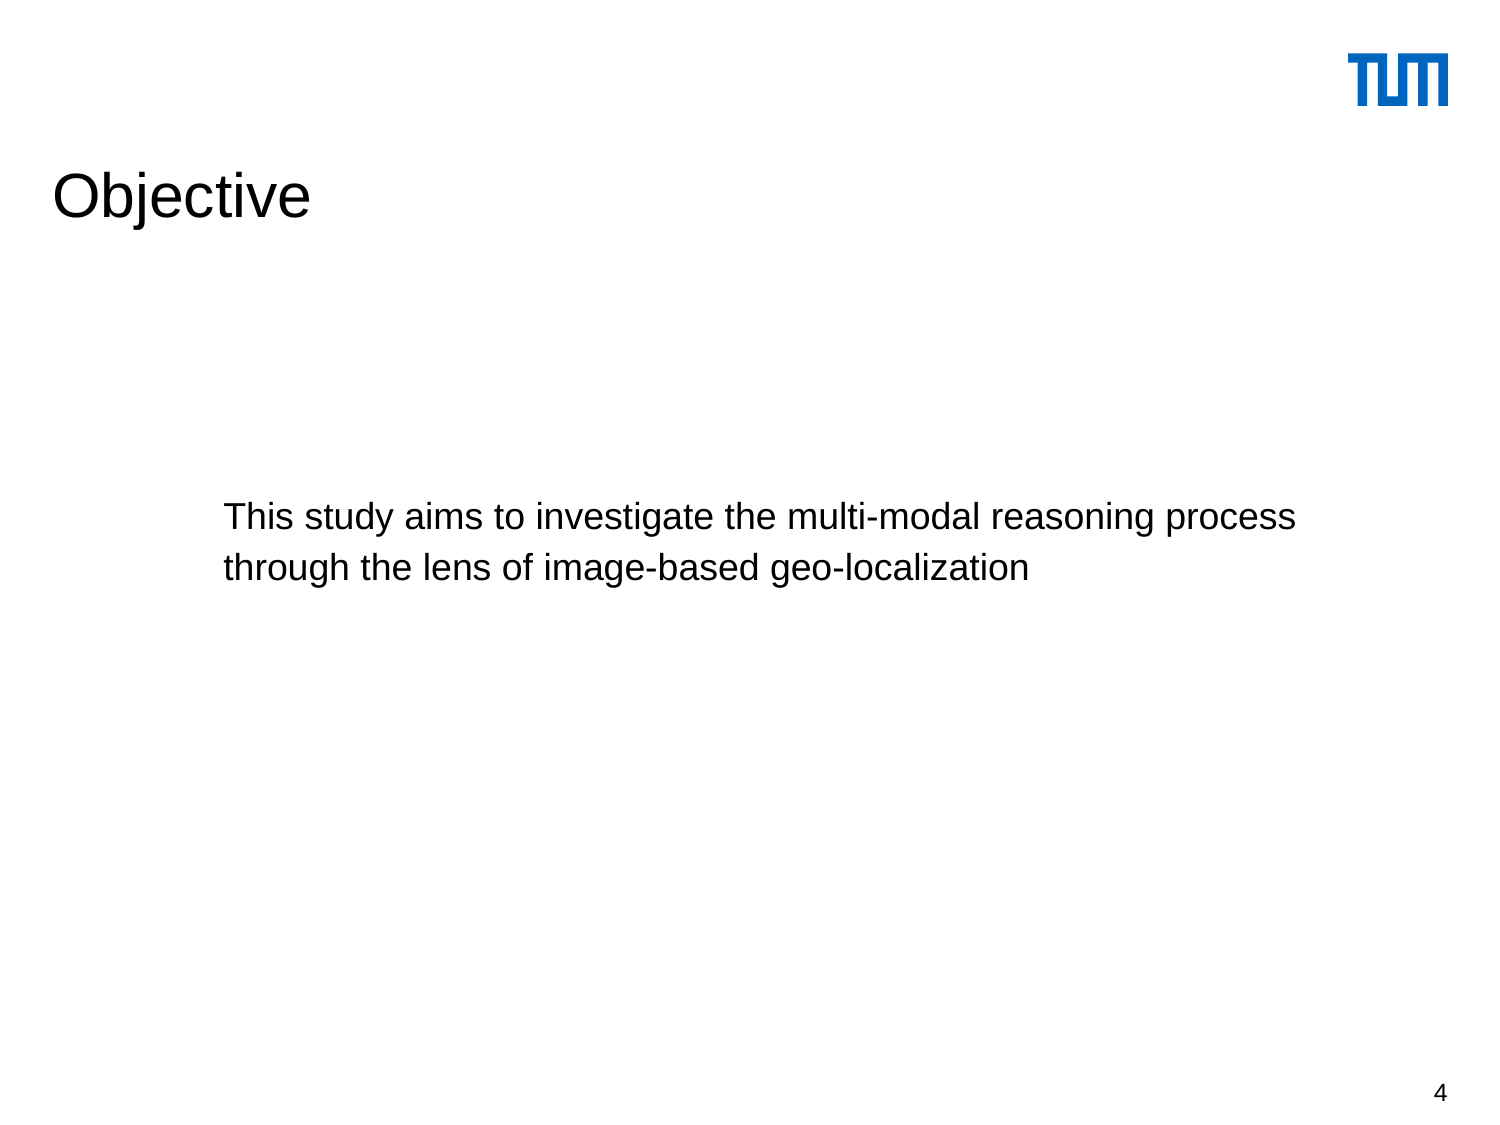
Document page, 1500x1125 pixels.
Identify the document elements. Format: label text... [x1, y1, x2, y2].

list This study aims to investigate the multi-modal reasoning process through the lens of image-based geo-localization [223, 485, 1324, 686]
slide_number 4 [1111, 1061, 1448, 1122]
title Objective [52, 162, 1449, 231]
